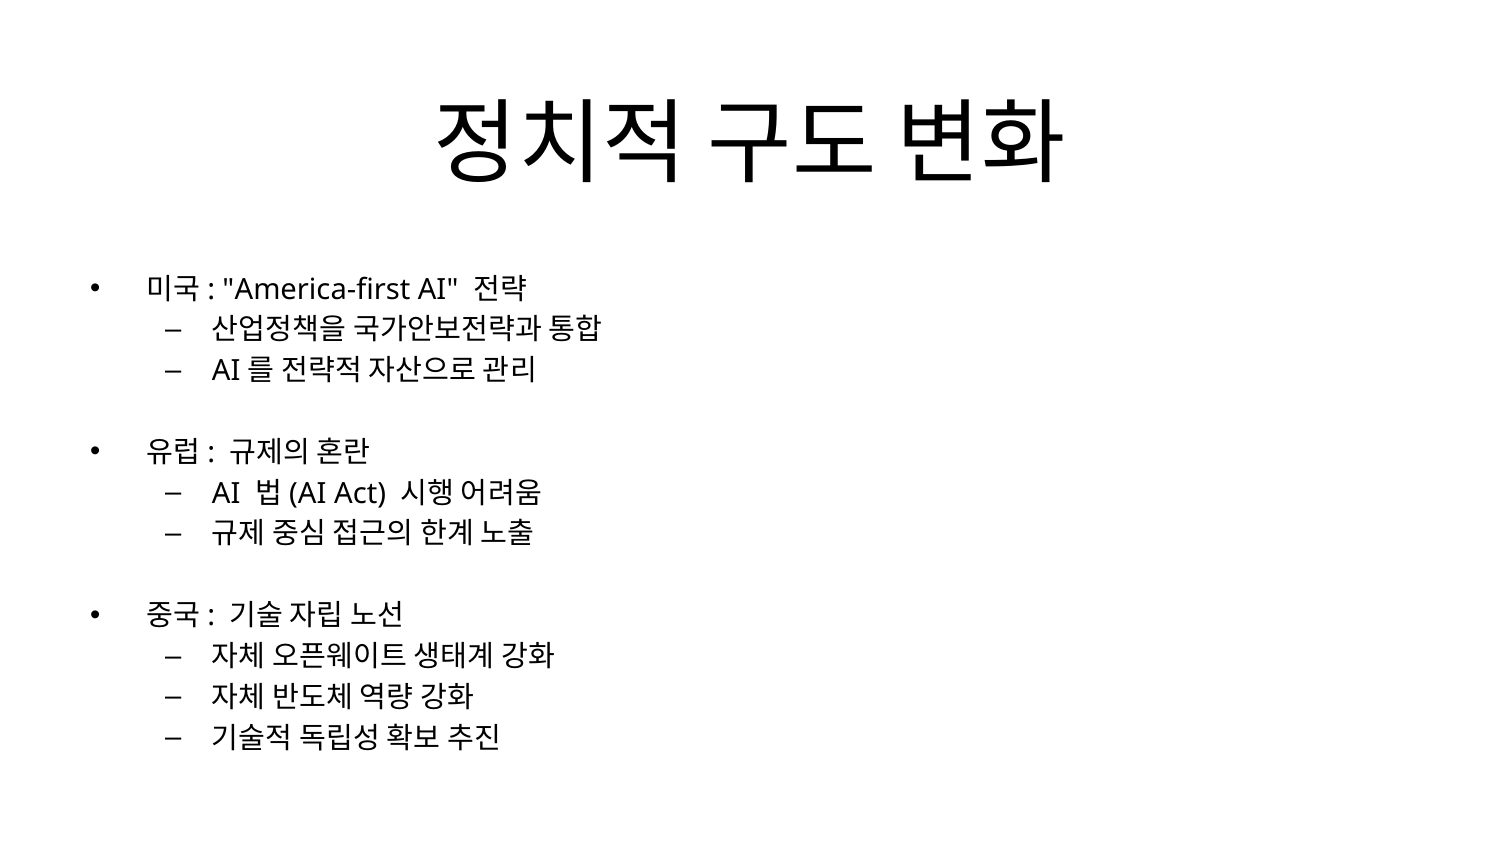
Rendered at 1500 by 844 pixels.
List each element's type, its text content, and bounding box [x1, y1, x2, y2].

title 정치적 구도 변화 [75, 45, 1425, 233]
list 미국: "America-first AI" 전략 산업정책을 국가안보전략과 통합 AI를 전략적 자산으로 관리 유럽: 규제의 혼란 AI 법(AI Act) 시행 어려움 규제 중심 접근의 한계 노출 중국: 기술 자립 노선 자체 오픈웨이트 생태계 강화 자체 반도체 역량 강화 기술적 독립성 확보 추진 [75, 262, 1425, 844]
